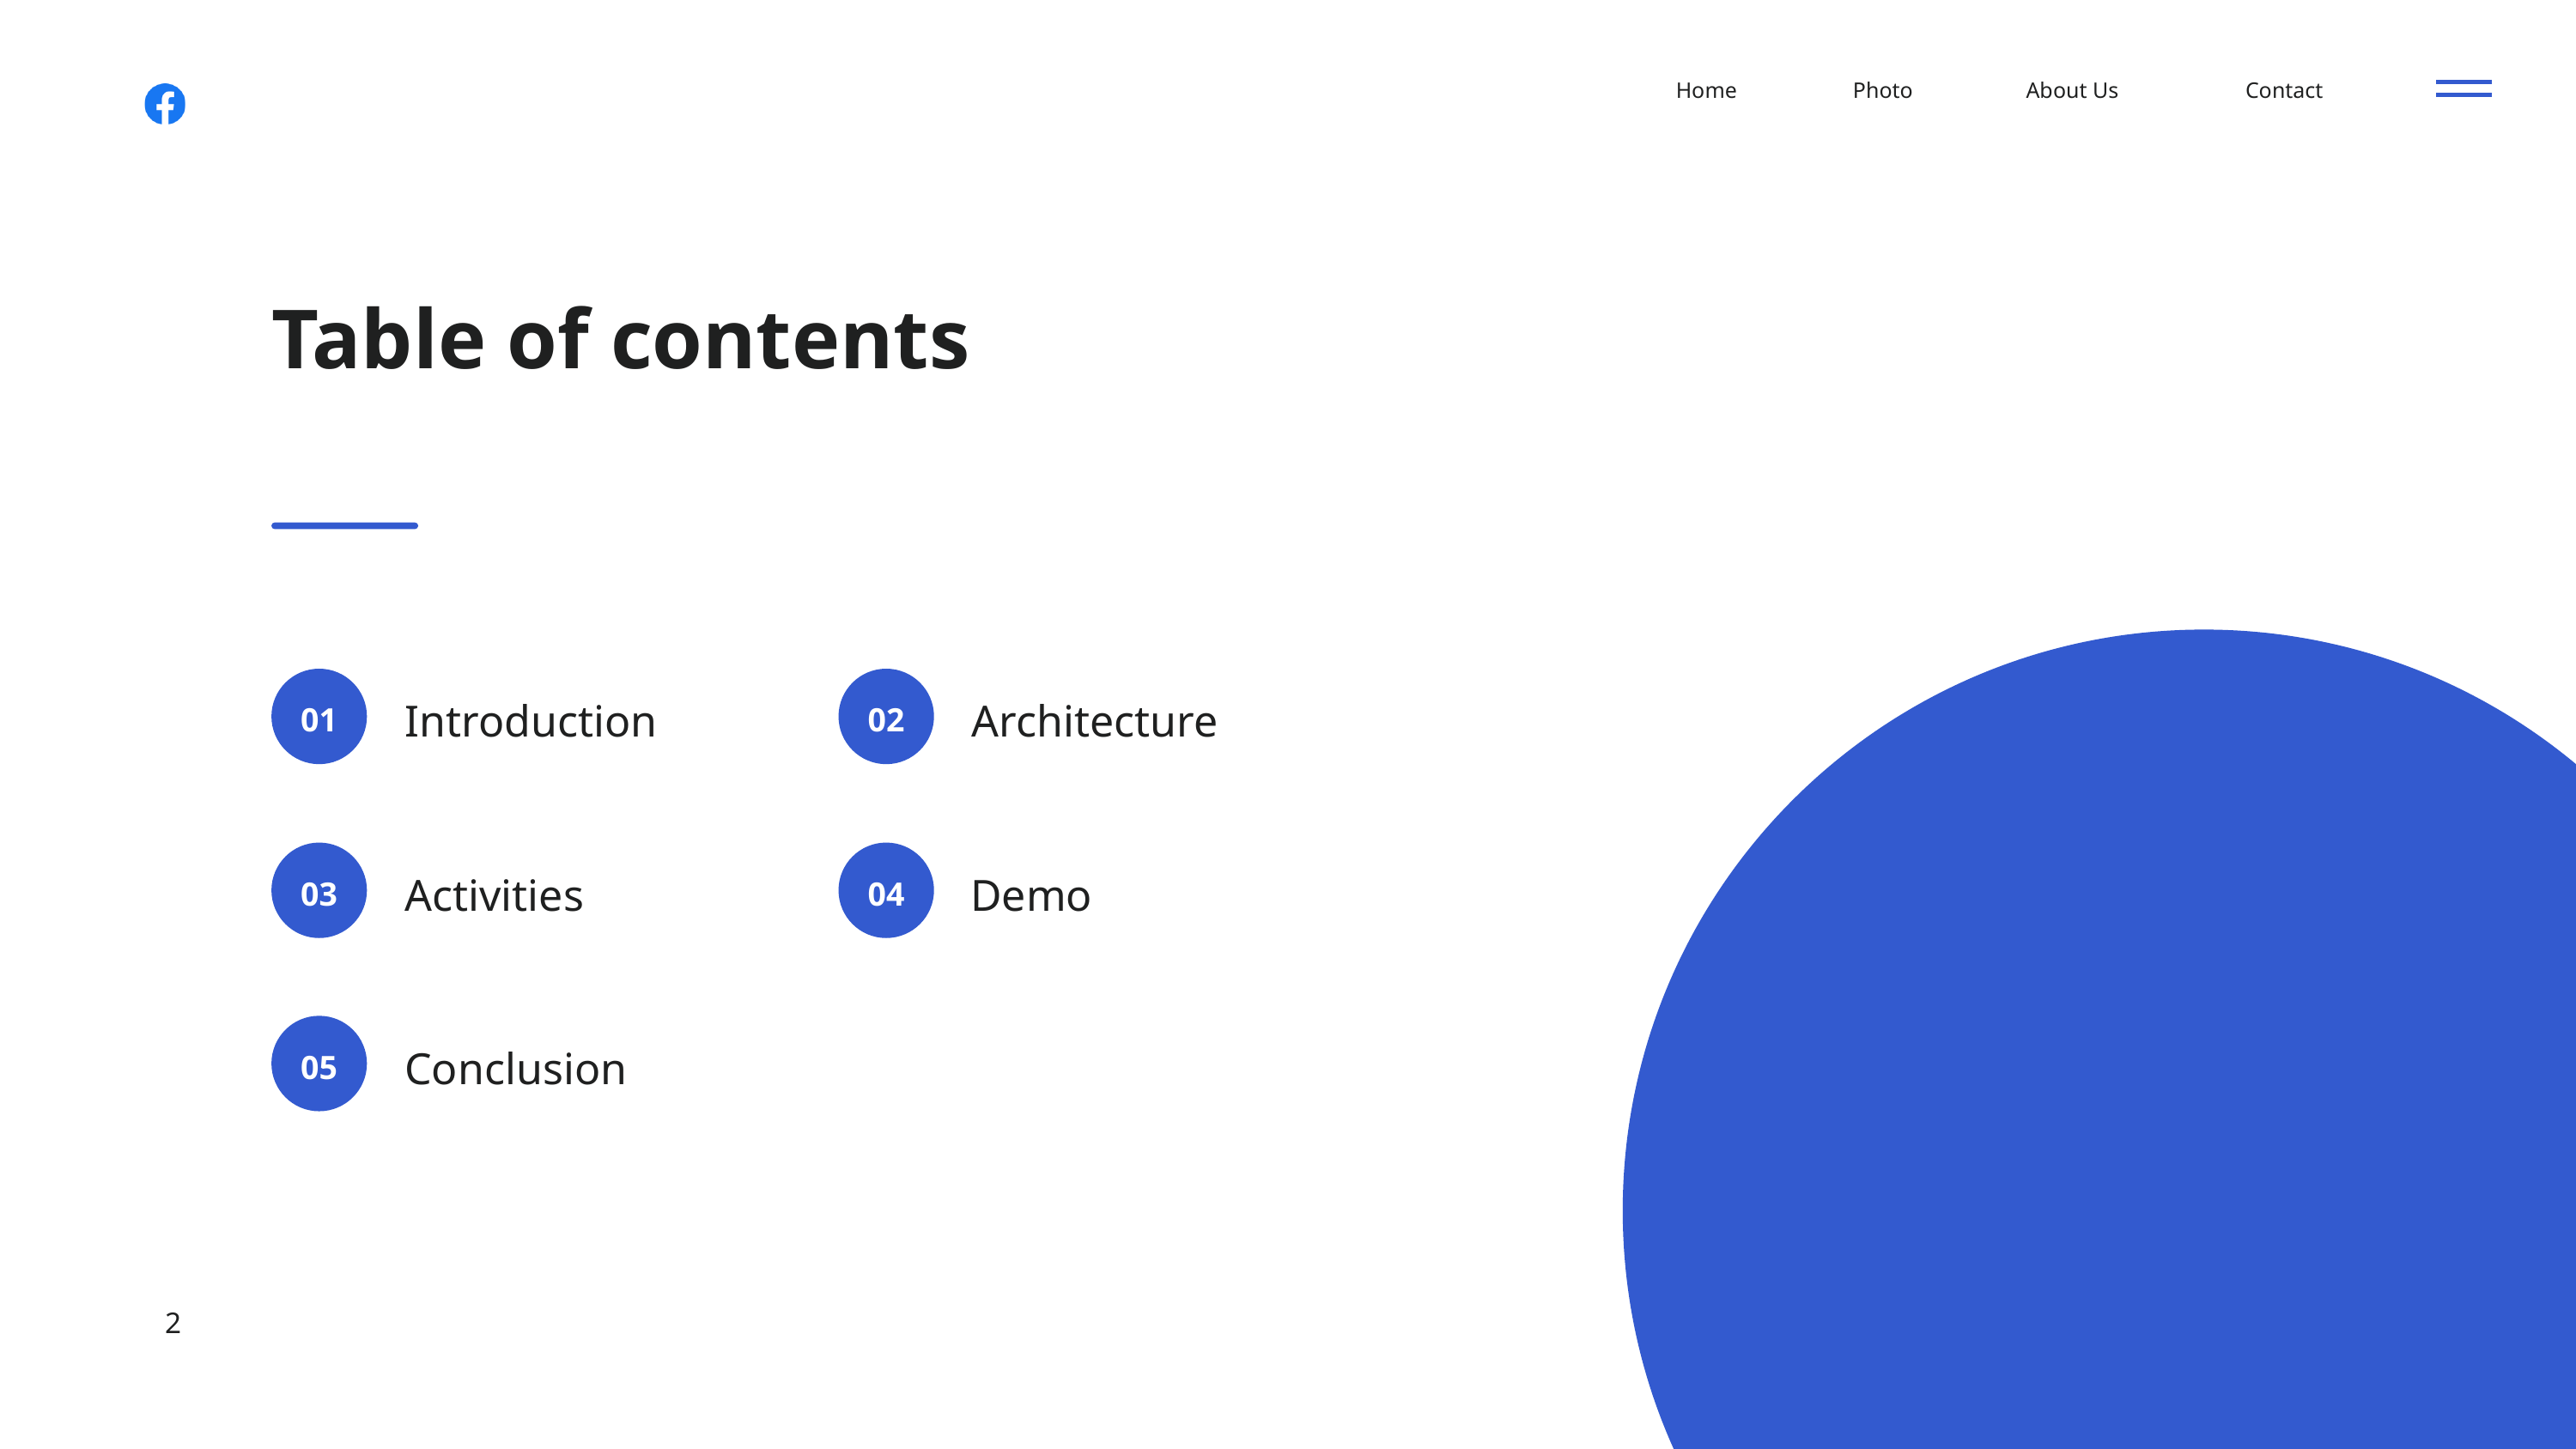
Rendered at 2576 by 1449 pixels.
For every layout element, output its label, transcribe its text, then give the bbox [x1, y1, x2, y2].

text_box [2435, 92, 2493, 97]
text_box [144, 83, 185, 124]
text_box Table of contents [271, 289, 974, 385]
text_box Activities [404, 859, 721, 920]
text_box Photo [1852, 72, 1957, 103]
text_box Conclusion [404, 1033, 721, 1094]
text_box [270, 842, 368, 938]
text_box Contact [2245, 72, 2384, 103]
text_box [1622, 629, 2576, 1449]
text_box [270, 668, 368, 765]
text_box Introduction [404, 685, 721, 746]
text_box Architecture [971, 685, 1288, 746]
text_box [270, 1016, 368, 1112]
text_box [838, 668, 934, 765]
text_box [270, 522, 419, 530]
text_box 2 [165, 1299, 383, 1340]
text_box Home [1675, 72, 1790, 103]
text_box About Us [2026, 72, 2176, 103]
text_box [2435, 79, 2493, 84]
text_box Demo [970, 859, 1287, 920]
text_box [838, 842, 934, 938]
